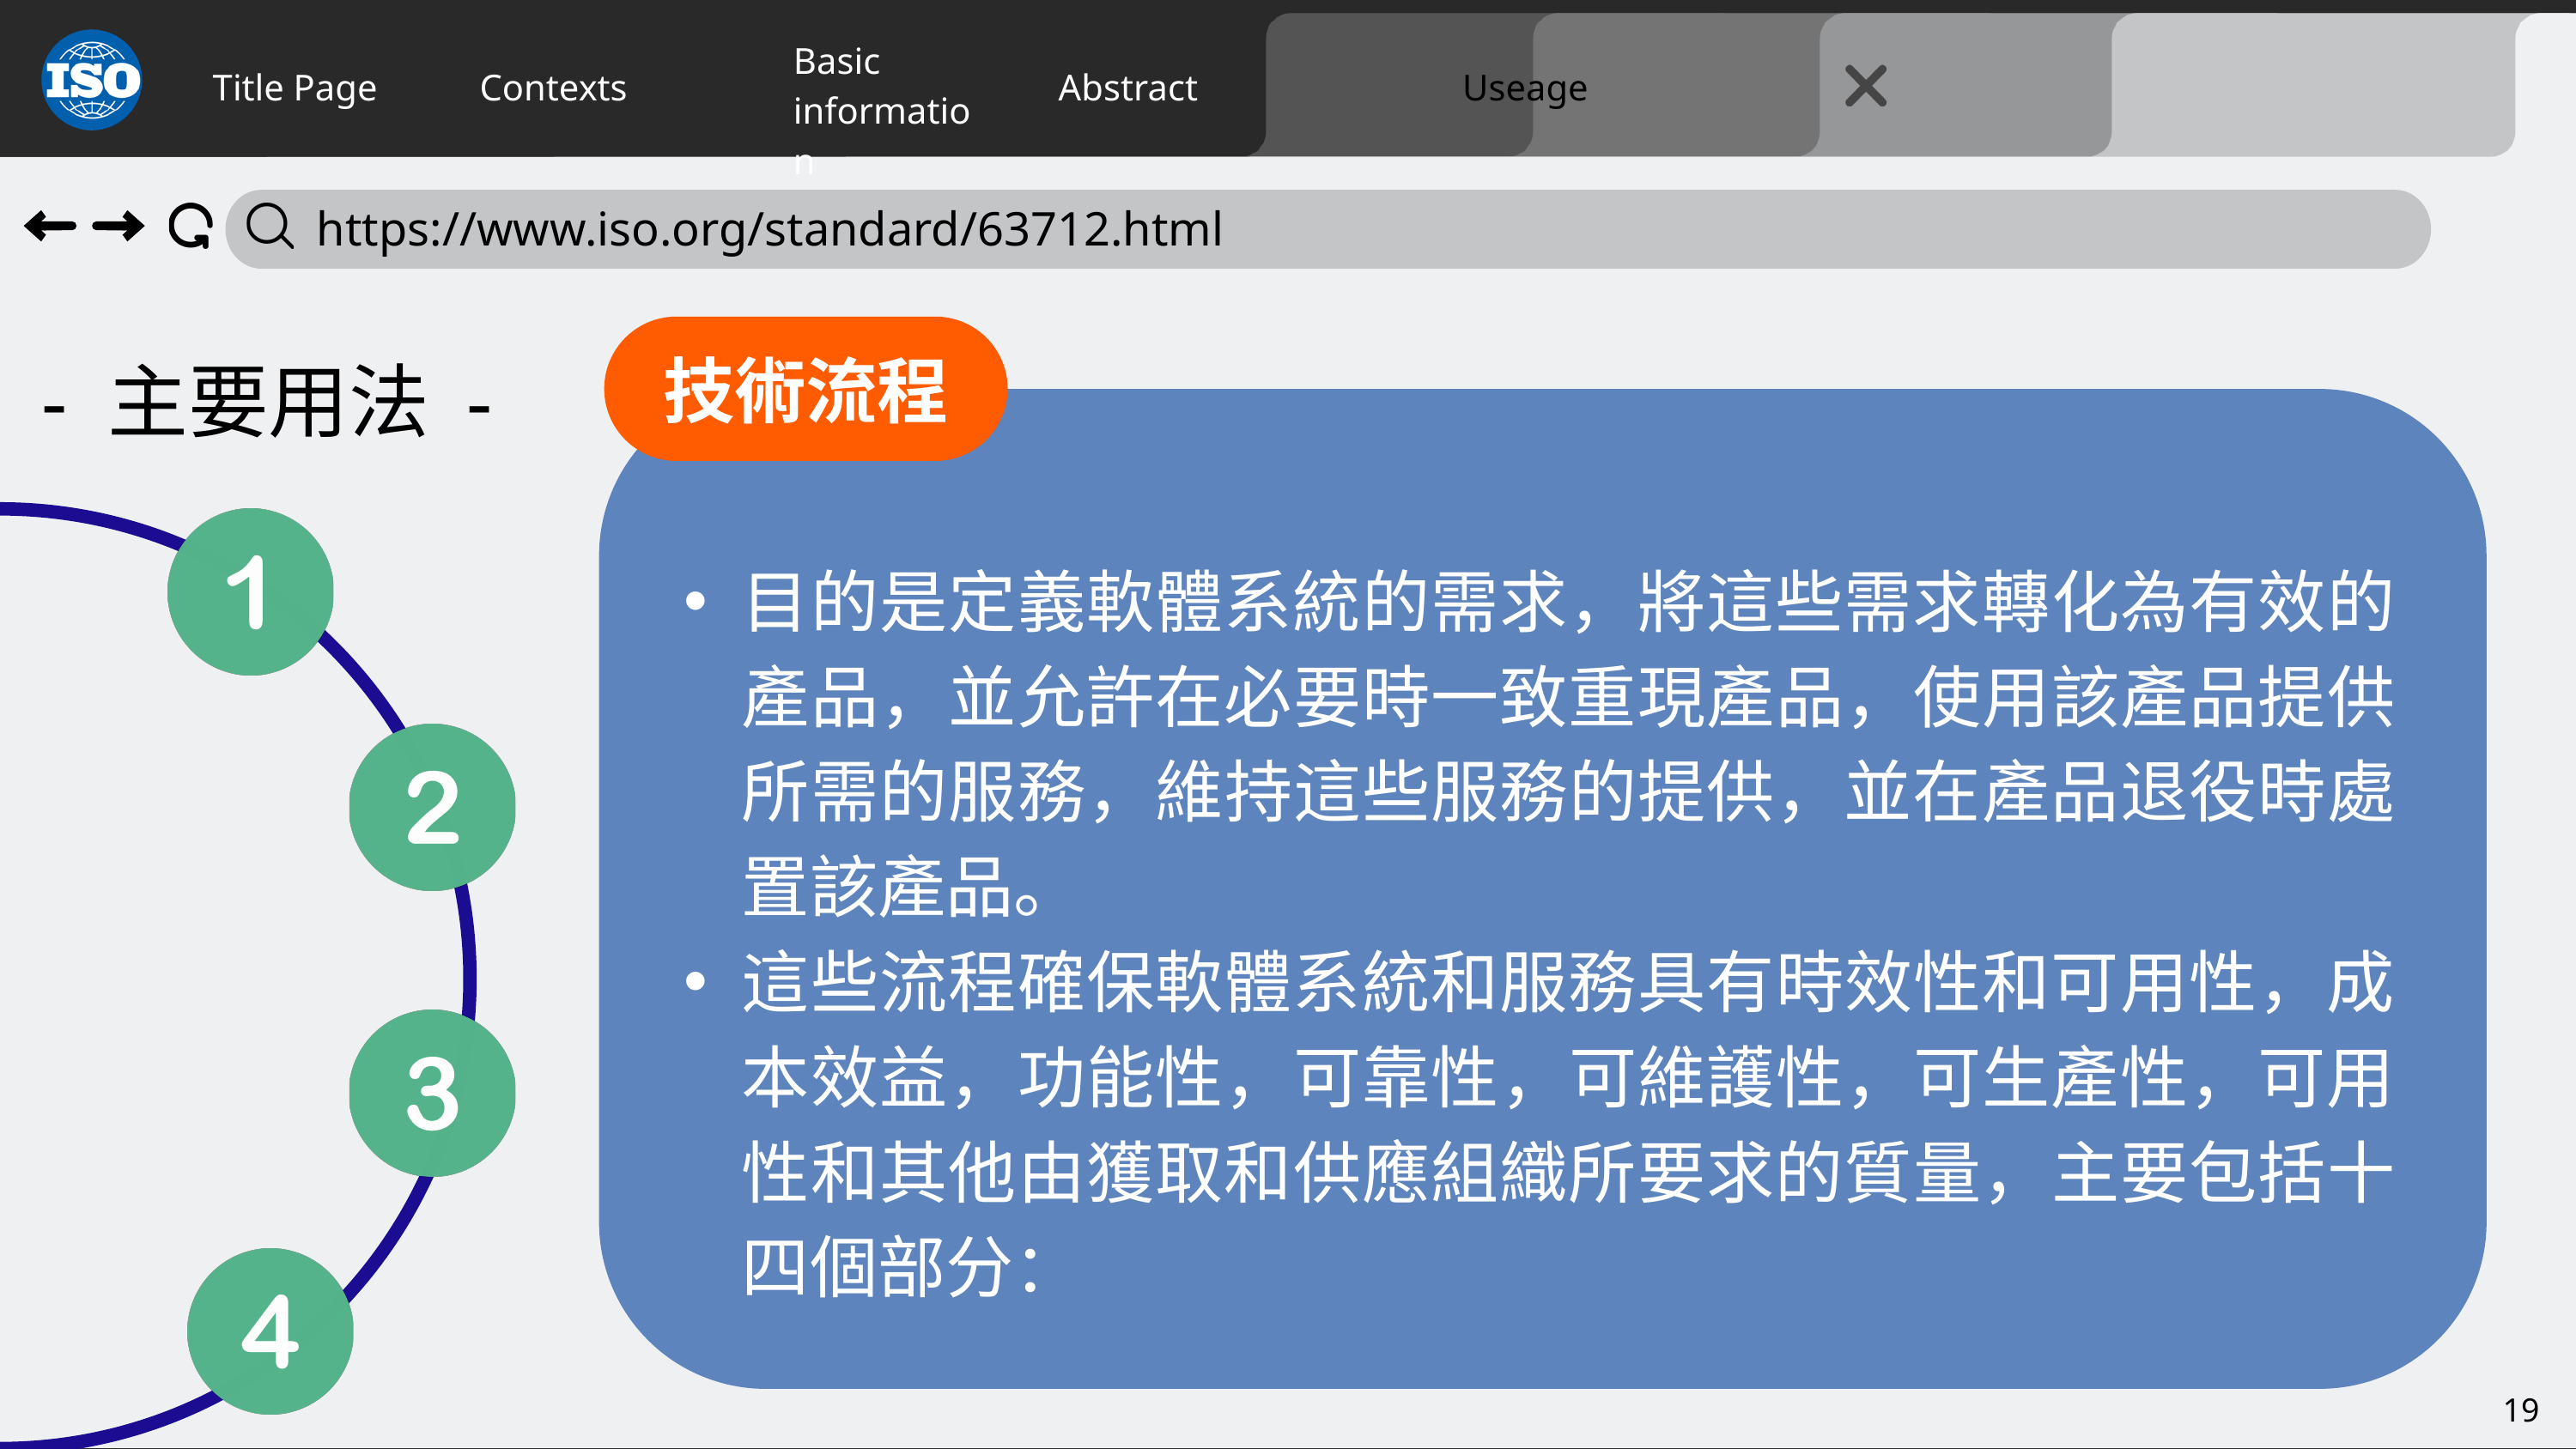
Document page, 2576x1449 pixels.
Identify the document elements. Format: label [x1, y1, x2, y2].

text_box [40, 29, 143, 130]
text_box [471, 508, 538, 1449]
text_box [225, 187, 2432, 270]
text_box [0, 13, 2576, 1449]
text_box [0, 508, 471, 1449]
text_box [598, 388, 2488, 1390]
